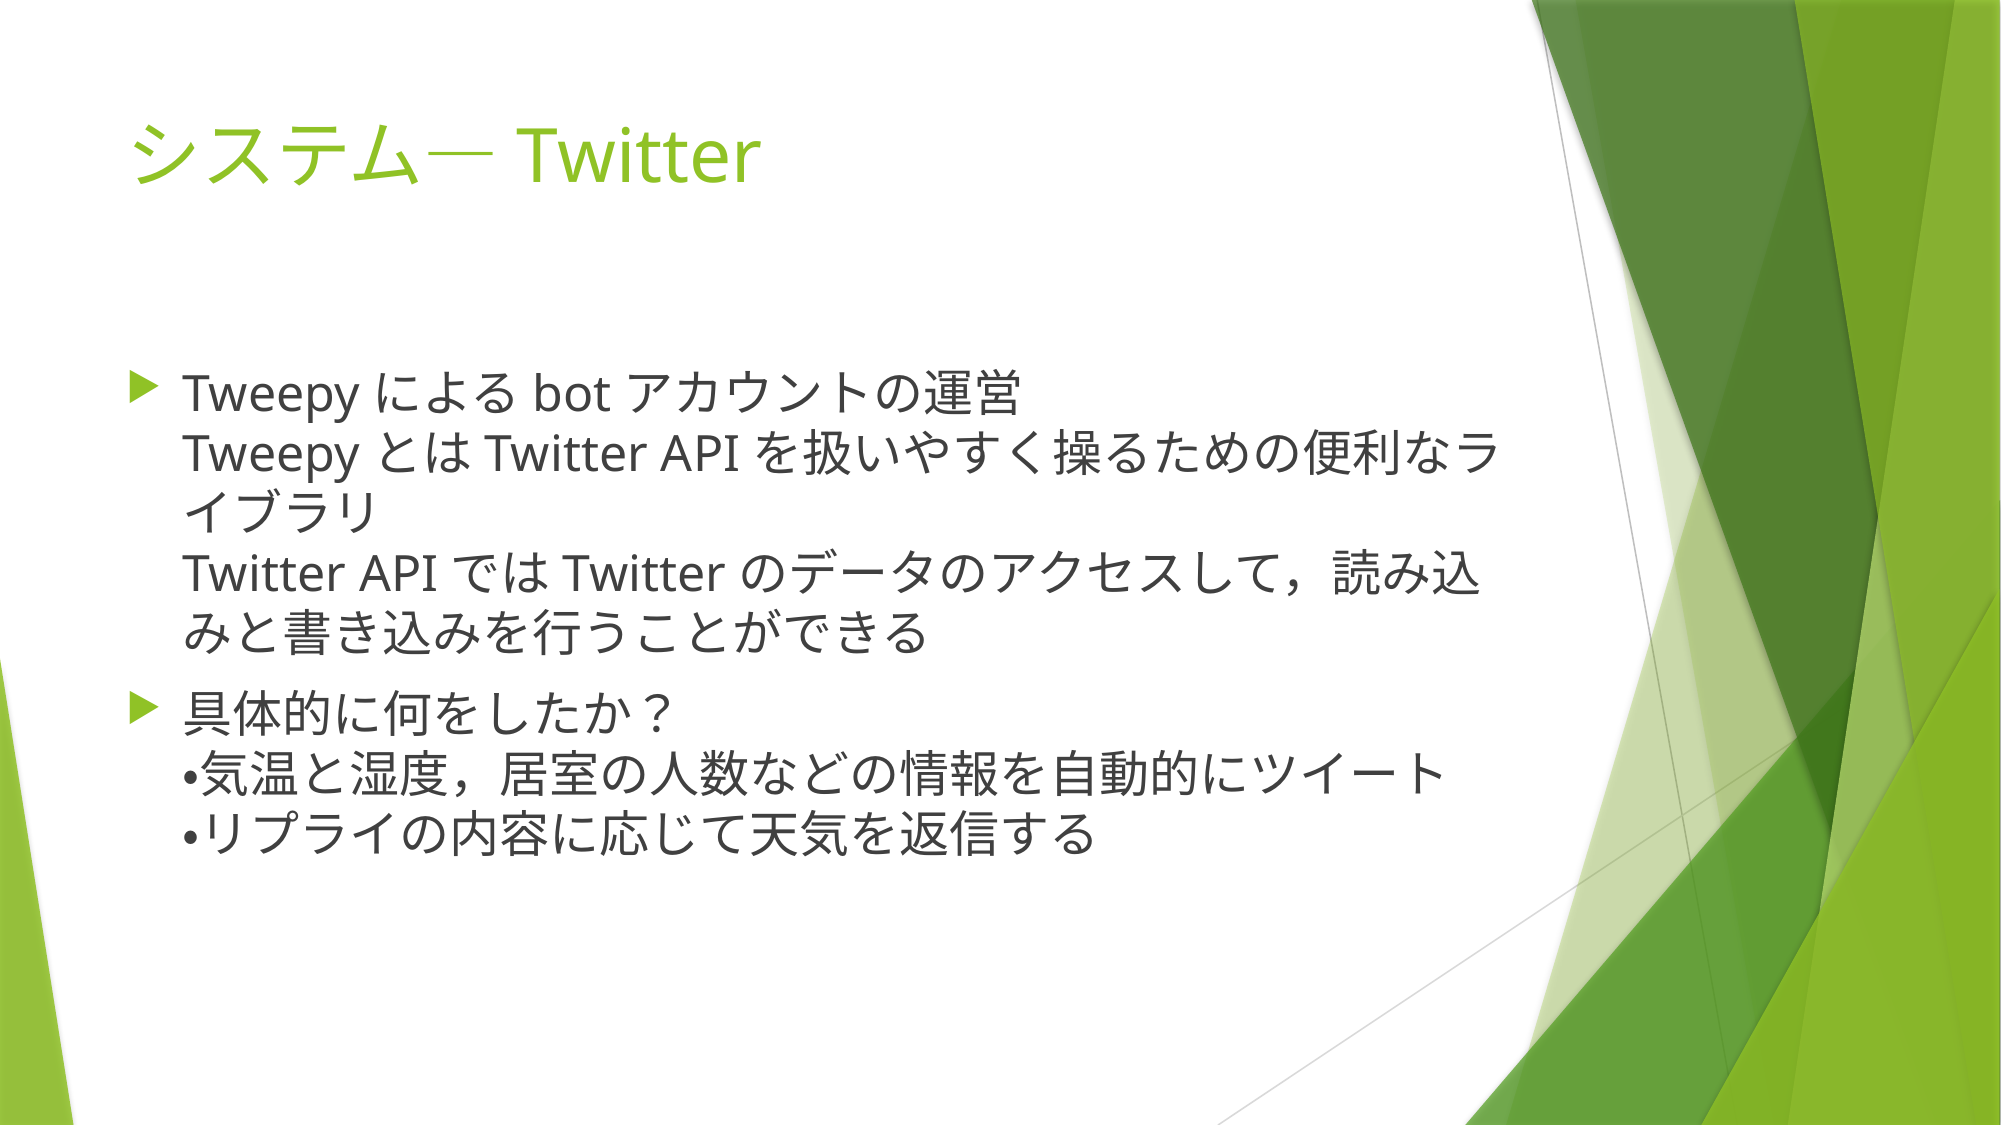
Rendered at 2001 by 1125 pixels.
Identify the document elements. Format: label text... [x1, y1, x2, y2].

list Tweepyによるbotアカウントの運営 TweepyとはTwitter APIを扱いやすく操るための便利なライブラリ Twitter APIではTwitterのデータのアクセスして，読み込みと書き込みを行うことができる 具体的に何をしたか？ ・気温と湿度，居室の人数などの情報を自動的にツイート ・リプライの内容に応じて天気を返信する [111, 354, 1522, 1021]
title システム―Twitter [111, 99, 1522, 317]
